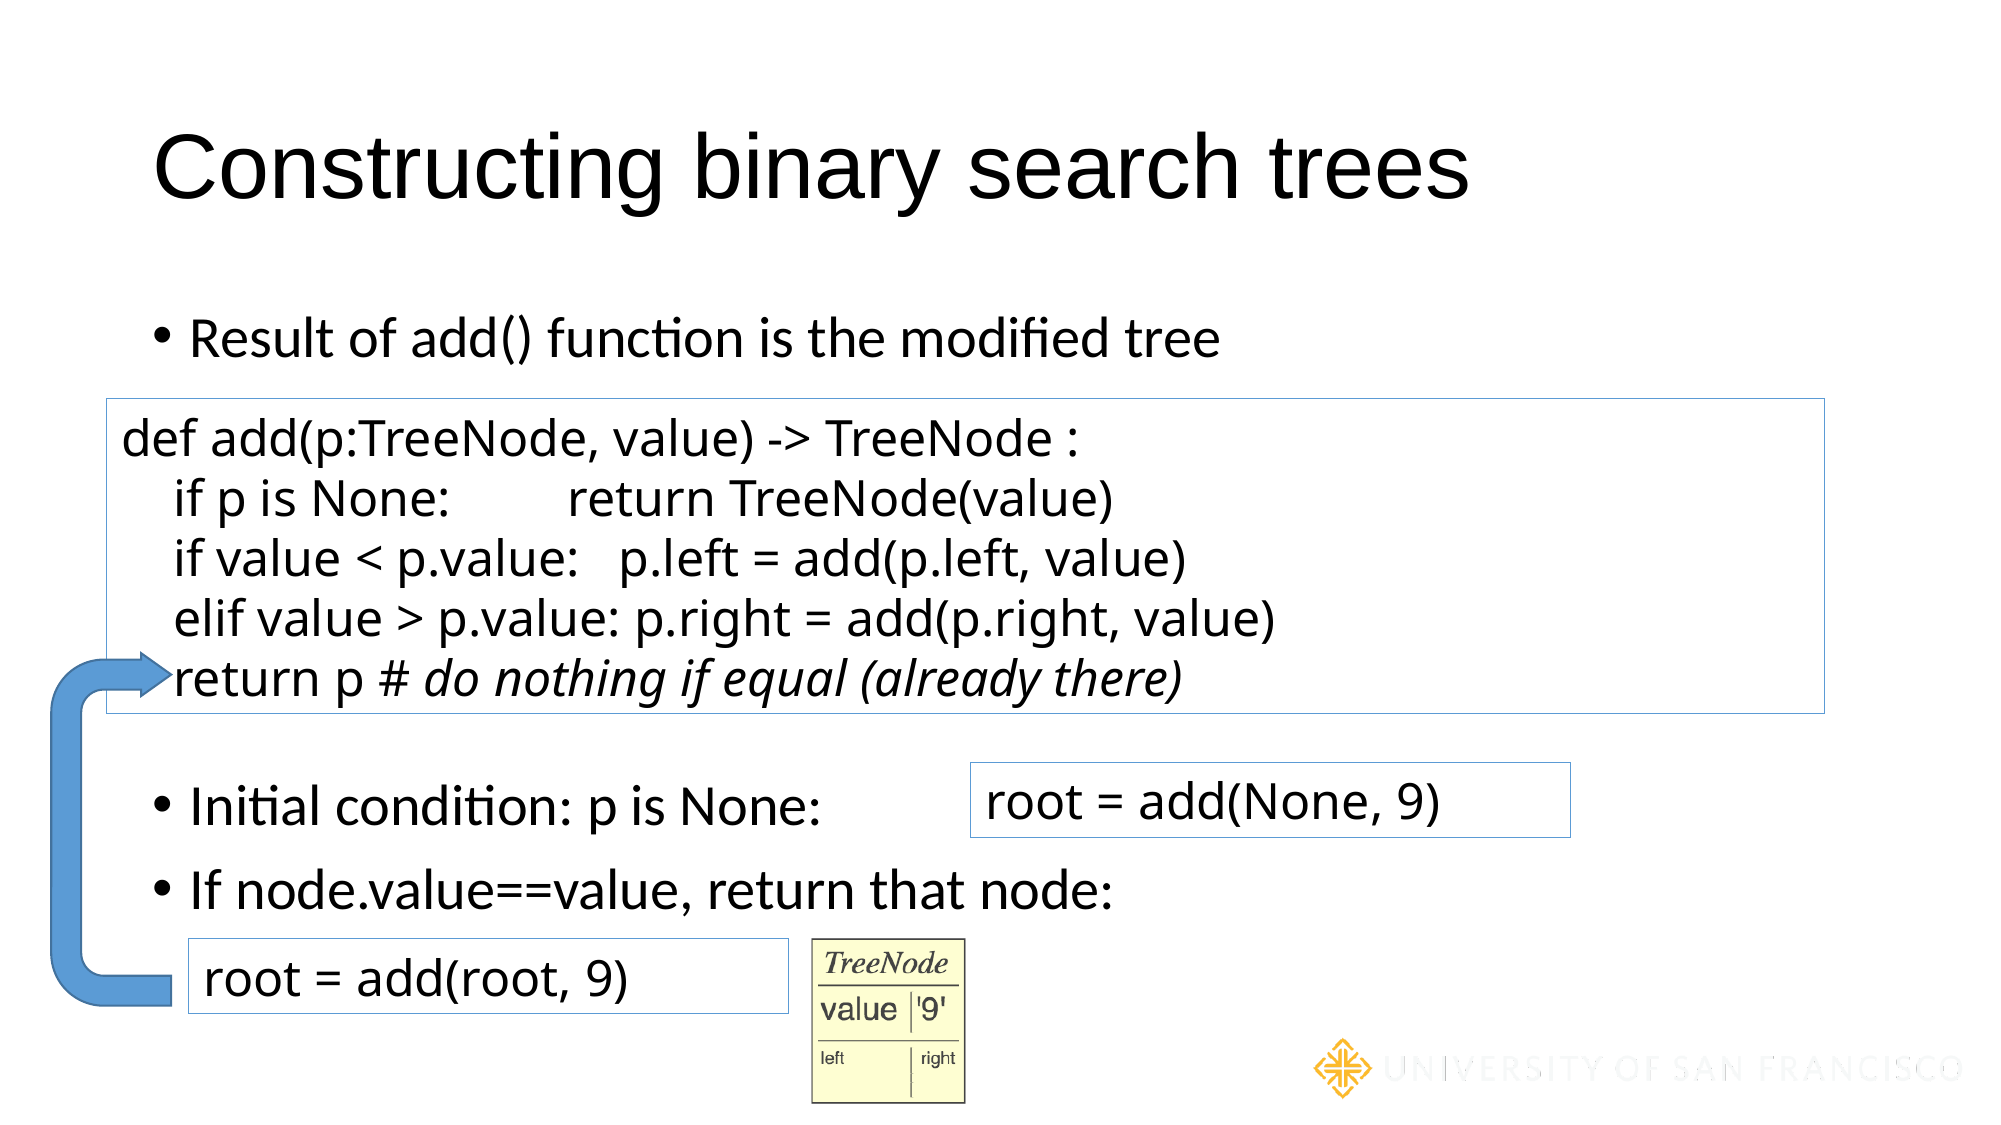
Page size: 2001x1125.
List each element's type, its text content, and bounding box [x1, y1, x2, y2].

text_box root = add(None, 9) [970, 762, 1571, 838]
title Constructing binary search trees [137, 59, 1863, 278]
text_box def add(p:TreeNode, value) -> TreeNode : if p is None: return TreeNode(value) if value < p.value: p.left = add(p.left, value) elif value > p.value: p.right = add(p.right, value) return p # do nothing if equal (already there) [106, 398, 1825, 714]
text_box [50, 651, 173, 1007]
text_box root = add(root, 9) [188, 938, 789, 1014]
picture [805, 935, 971, 1108]
list Result of add() function is the modified tree Initial condition: p is None: If node.value==value, return that node: [137, 299, 1863, 1014]
